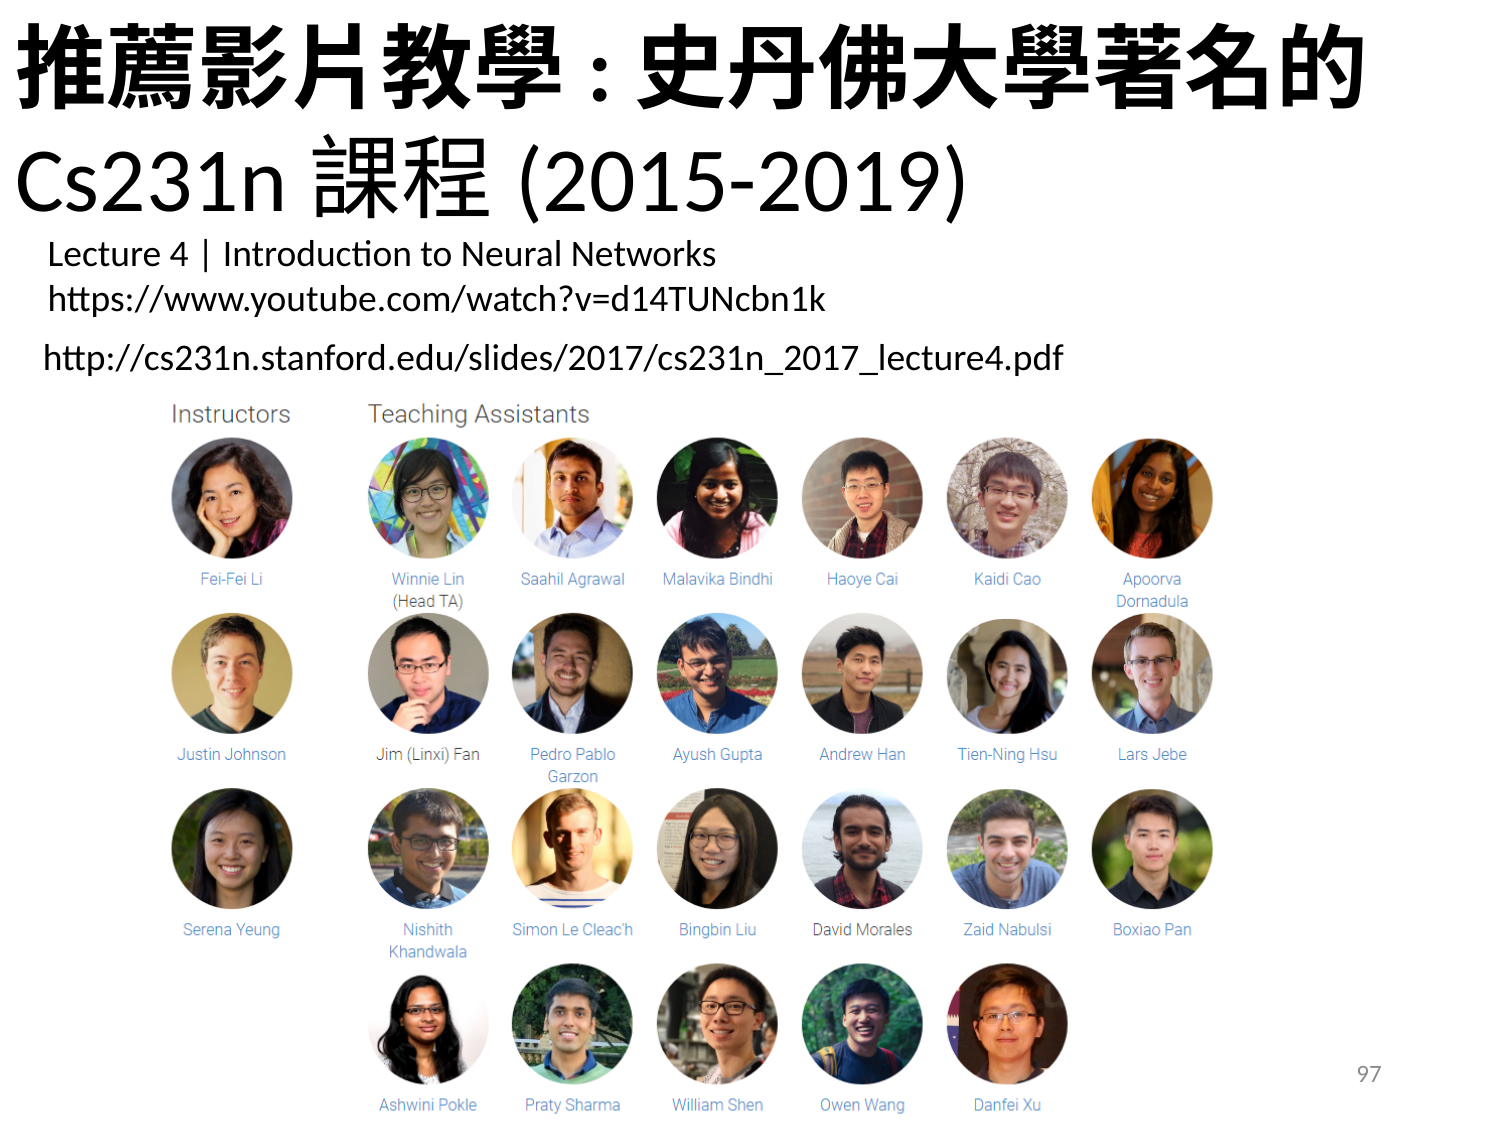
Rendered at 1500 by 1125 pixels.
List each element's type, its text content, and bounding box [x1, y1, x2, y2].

text_box Lecture 4 | Introduction to Neural Networks https://www.youtube.com/watch?v=d14TUNcbn1k [33, 221, 842, 325]
picture [144, 384, 1257, 1125]
text_box http://cs231n.stanford.edu/slides/2017/cs231n_2017_lecture4.pdf [28, 325, 1166, 386]
text_box 推薦影片教學:史丹佛大學著名的 Cs231n課程(2015-2019) [0, 2, 1384, 238]
slide_number 97 [1257, 1042, 1397, 1103]
